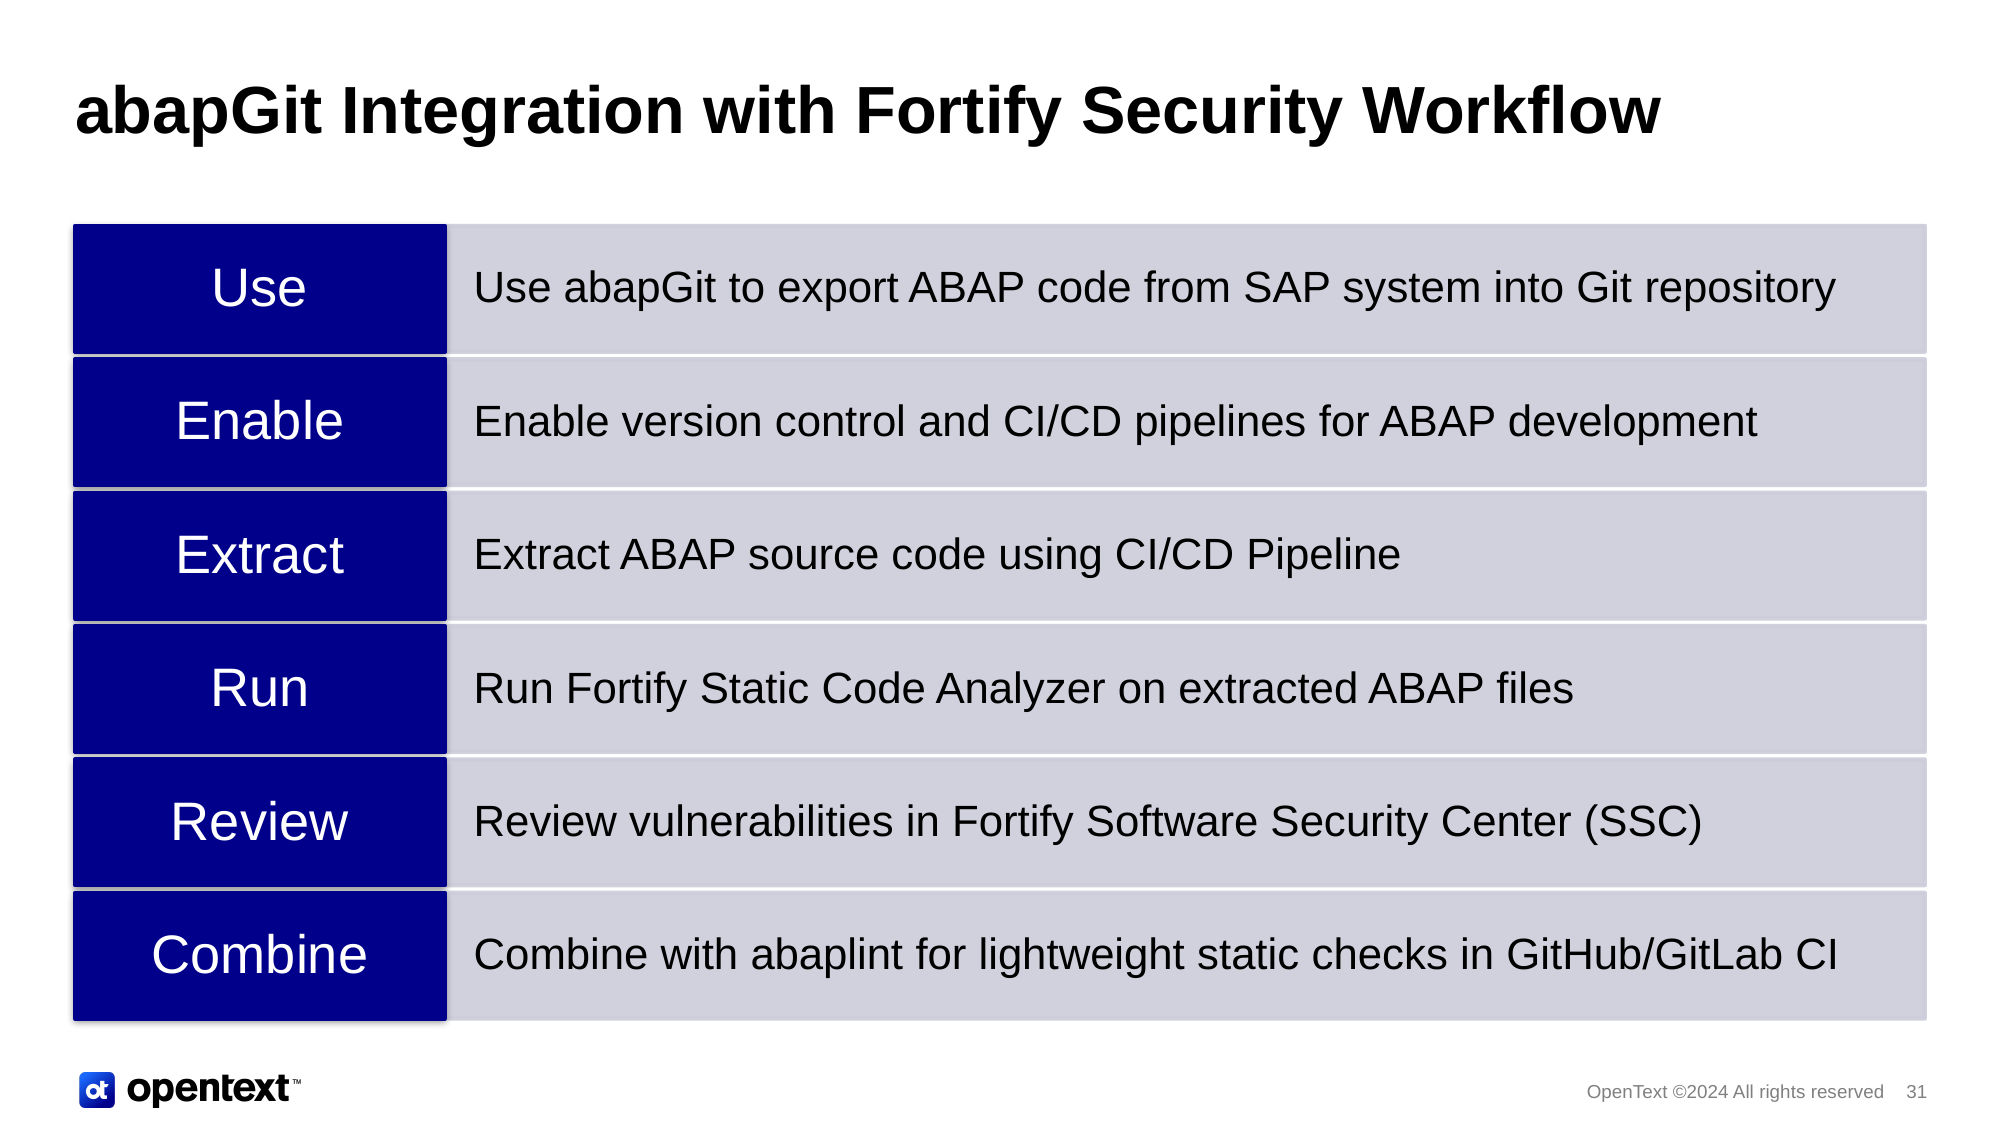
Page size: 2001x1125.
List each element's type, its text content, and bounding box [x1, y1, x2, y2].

picture [79, 1072, 301, 1108]
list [74, 225, 1926, 1019]
title abapGit Integration with Fortify Security Workflow [75, 24, 1925, 185]
